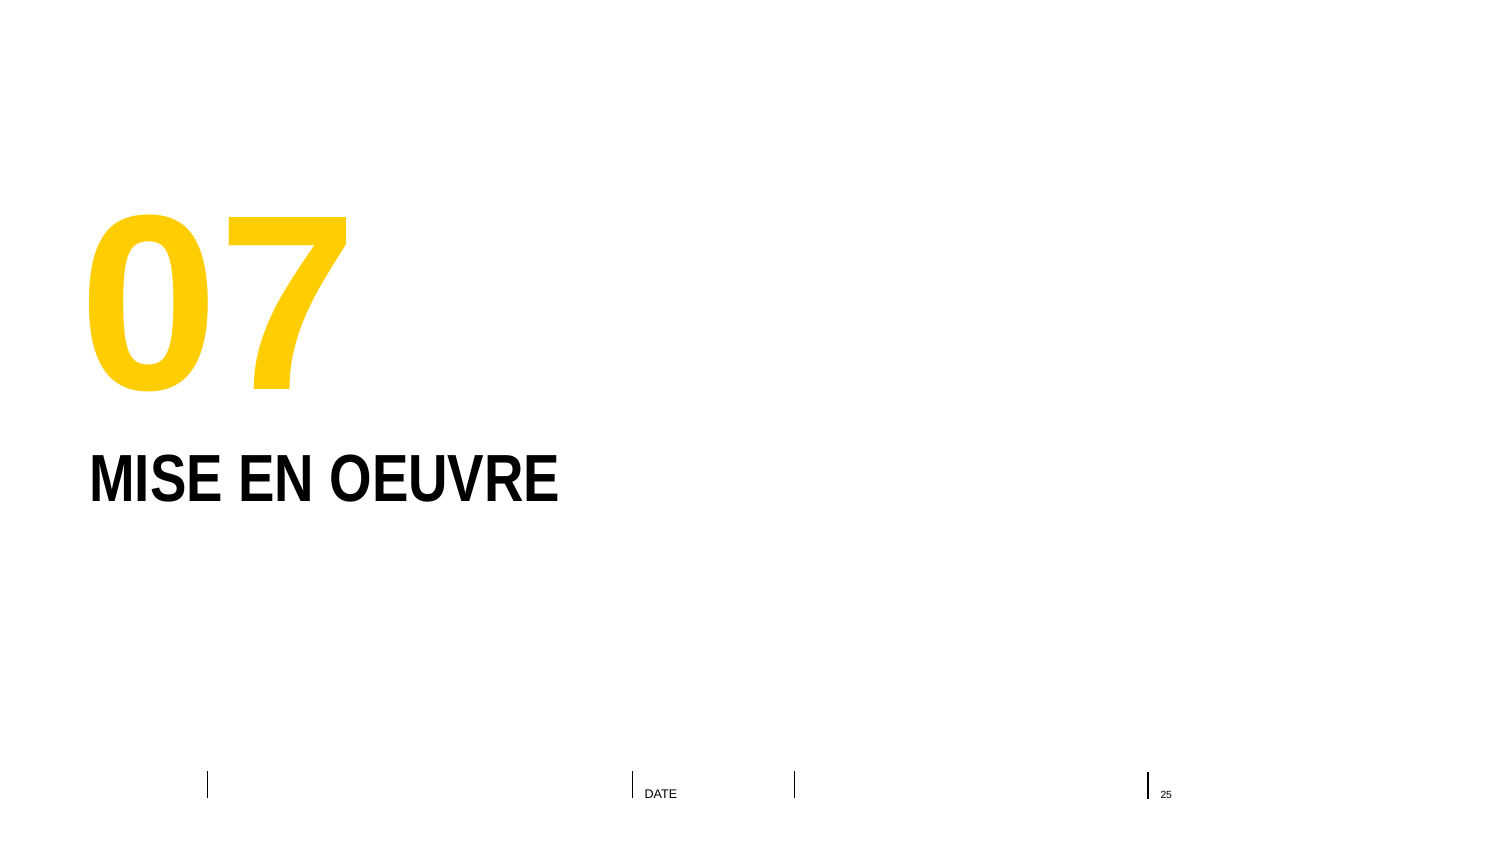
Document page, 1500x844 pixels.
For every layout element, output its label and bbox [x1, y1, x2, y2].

text_box [74, 206, 1374, 615]
